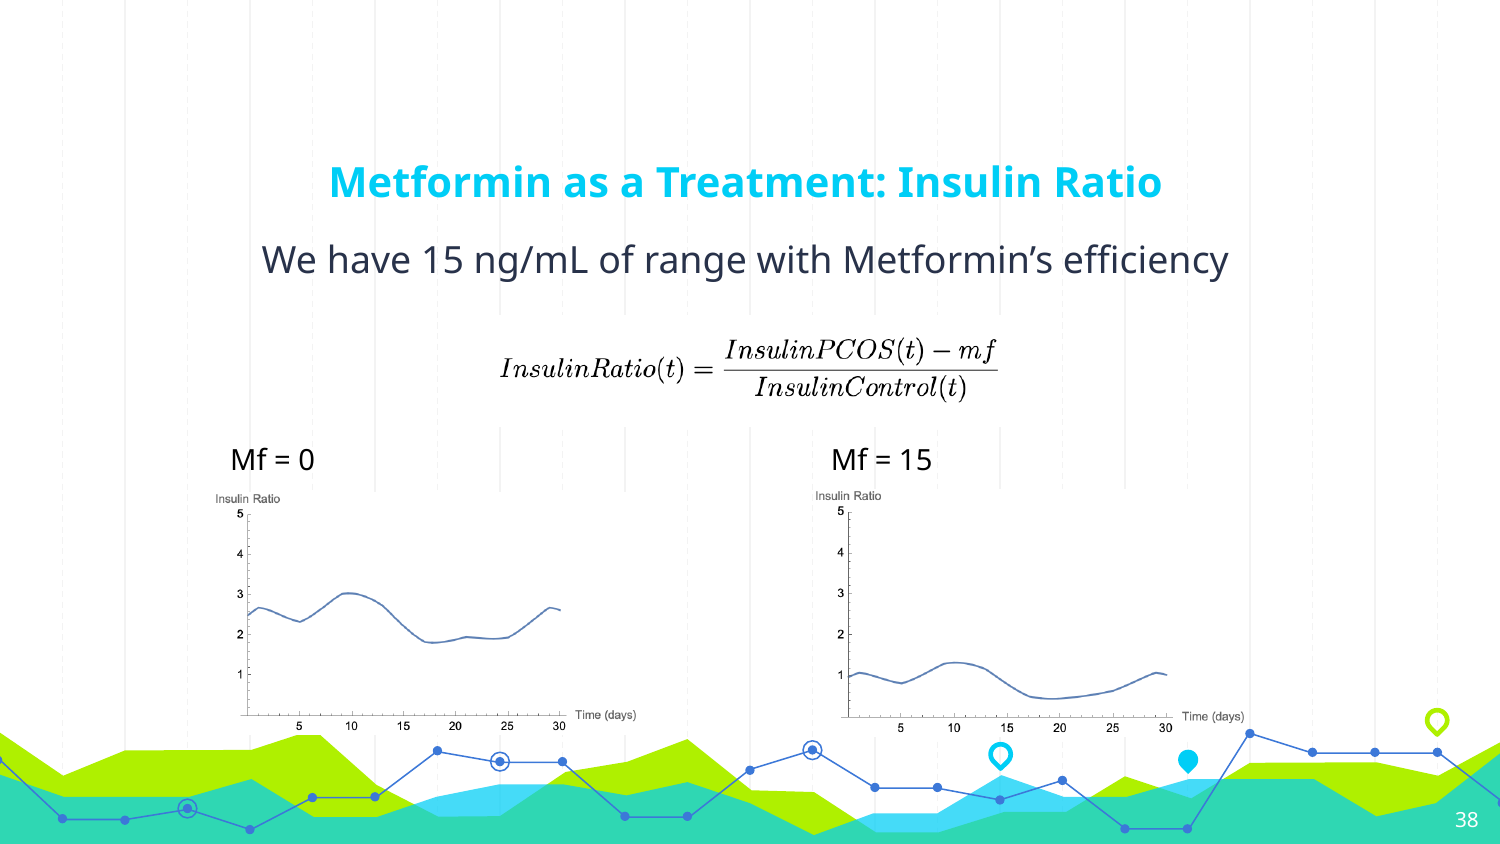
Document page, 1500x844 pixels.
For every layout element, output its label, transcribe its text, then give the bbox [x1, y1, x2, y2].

text_box Mf = 0 [215, 426, 367, 490]
list We have 15 ng/mL of range with Metformin’s efficiency [178, 221, 1313, 316]
picture [467, 315, 1024, 427]
picture [214, 491, 637, 735]
text_box Mf = 15 [815, 436, 967, 489]
picture [815, 489, 1245, 737]
title Metformin as a Treatment: Insulin Ratio [171, 103, 1320, 222]
slide_number ‹#› [1403, 791, 1494, 844]
